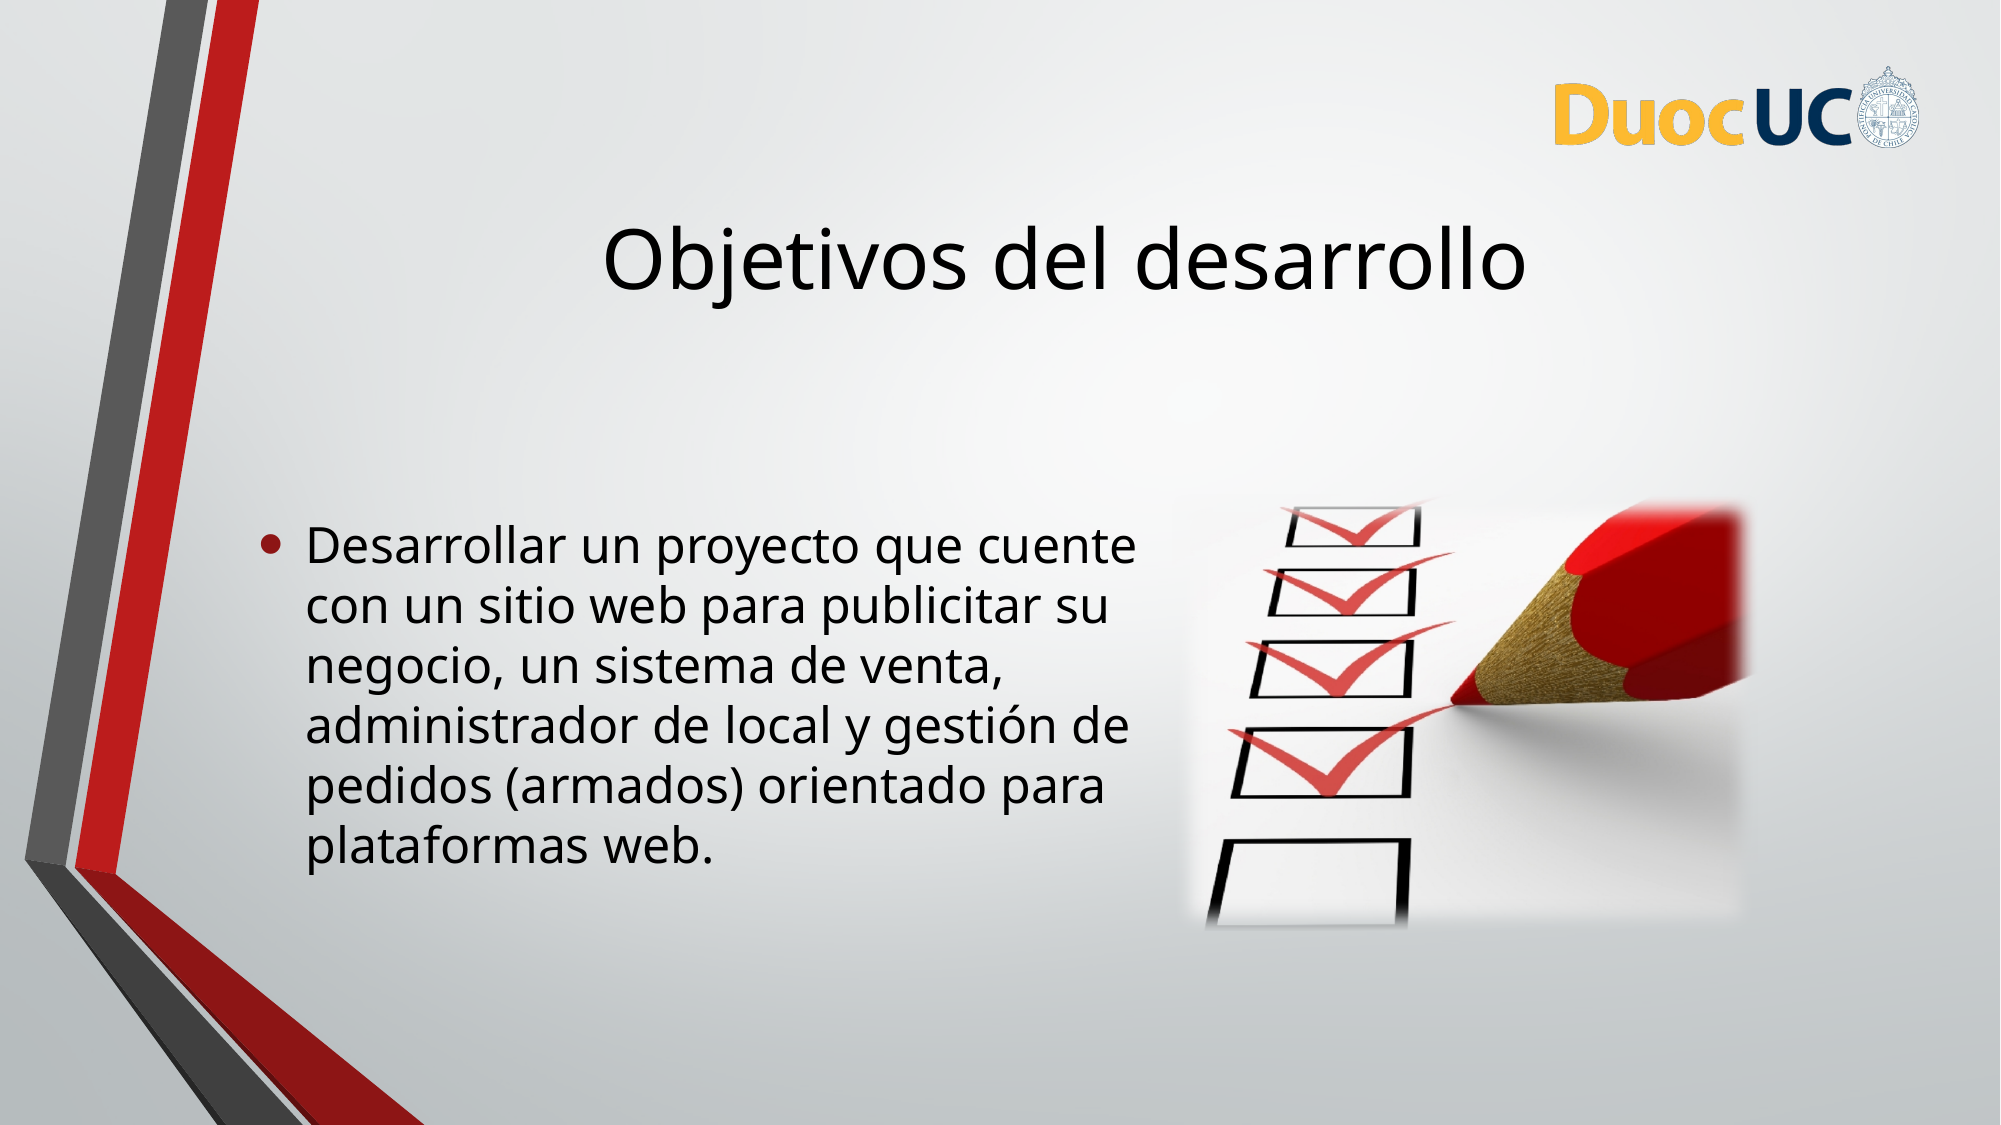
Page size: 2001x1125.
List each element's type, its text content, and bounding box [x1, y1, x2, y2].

title Objetivos del desarrollo [243, 112, 1887, 400]
picture [1172, 494, 1758, 934]
picture [1555, 66, 1919, 149]
list Desarrollar un proyecto que cuente con un sitio web para publicitar su negocio, un sistema de venta, administrador de local y gestión de pedidos (armados) orientado para plataformas web. [243, 437, 1173, 950]
